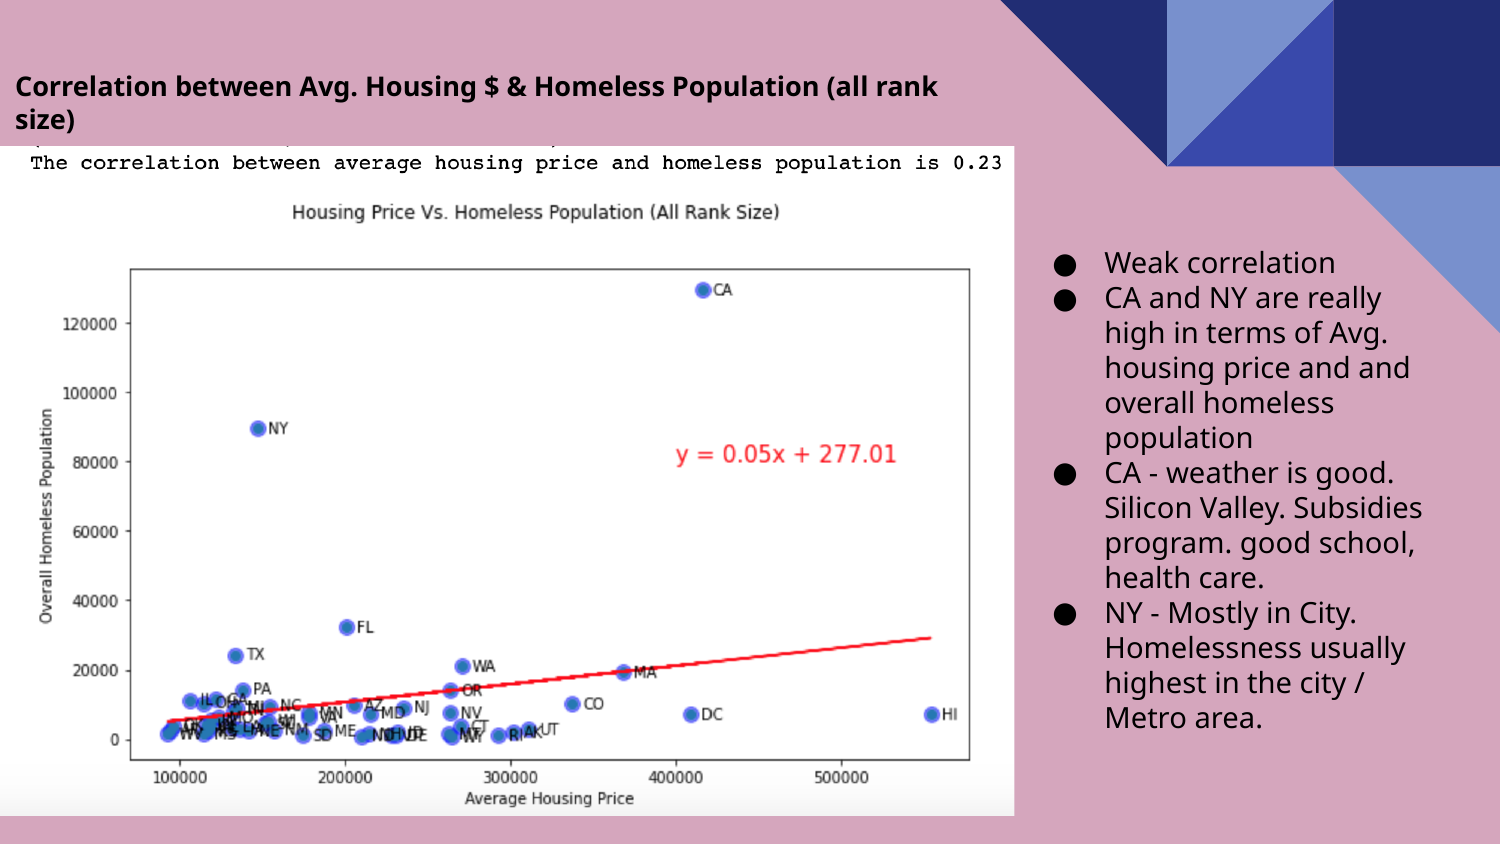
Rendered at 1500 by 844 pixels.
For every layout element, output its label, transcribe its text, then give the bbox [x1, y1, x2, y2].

text_box Correlation between Avg. Housing $ & Homeless Population (all rank size) [0, 54, 962, 144]
text_box Weak correlation CA and NY are really high in terms of Avg. housing price and and overall homeless population CA - weather is good. Silicon Valley. Subsidies program. good school, health care. NY - Mostly in City. Homelessness usually highest in the city / Metro area. [1019, 229, 1454, 794]
picture [0, 146, 1015, 816]
